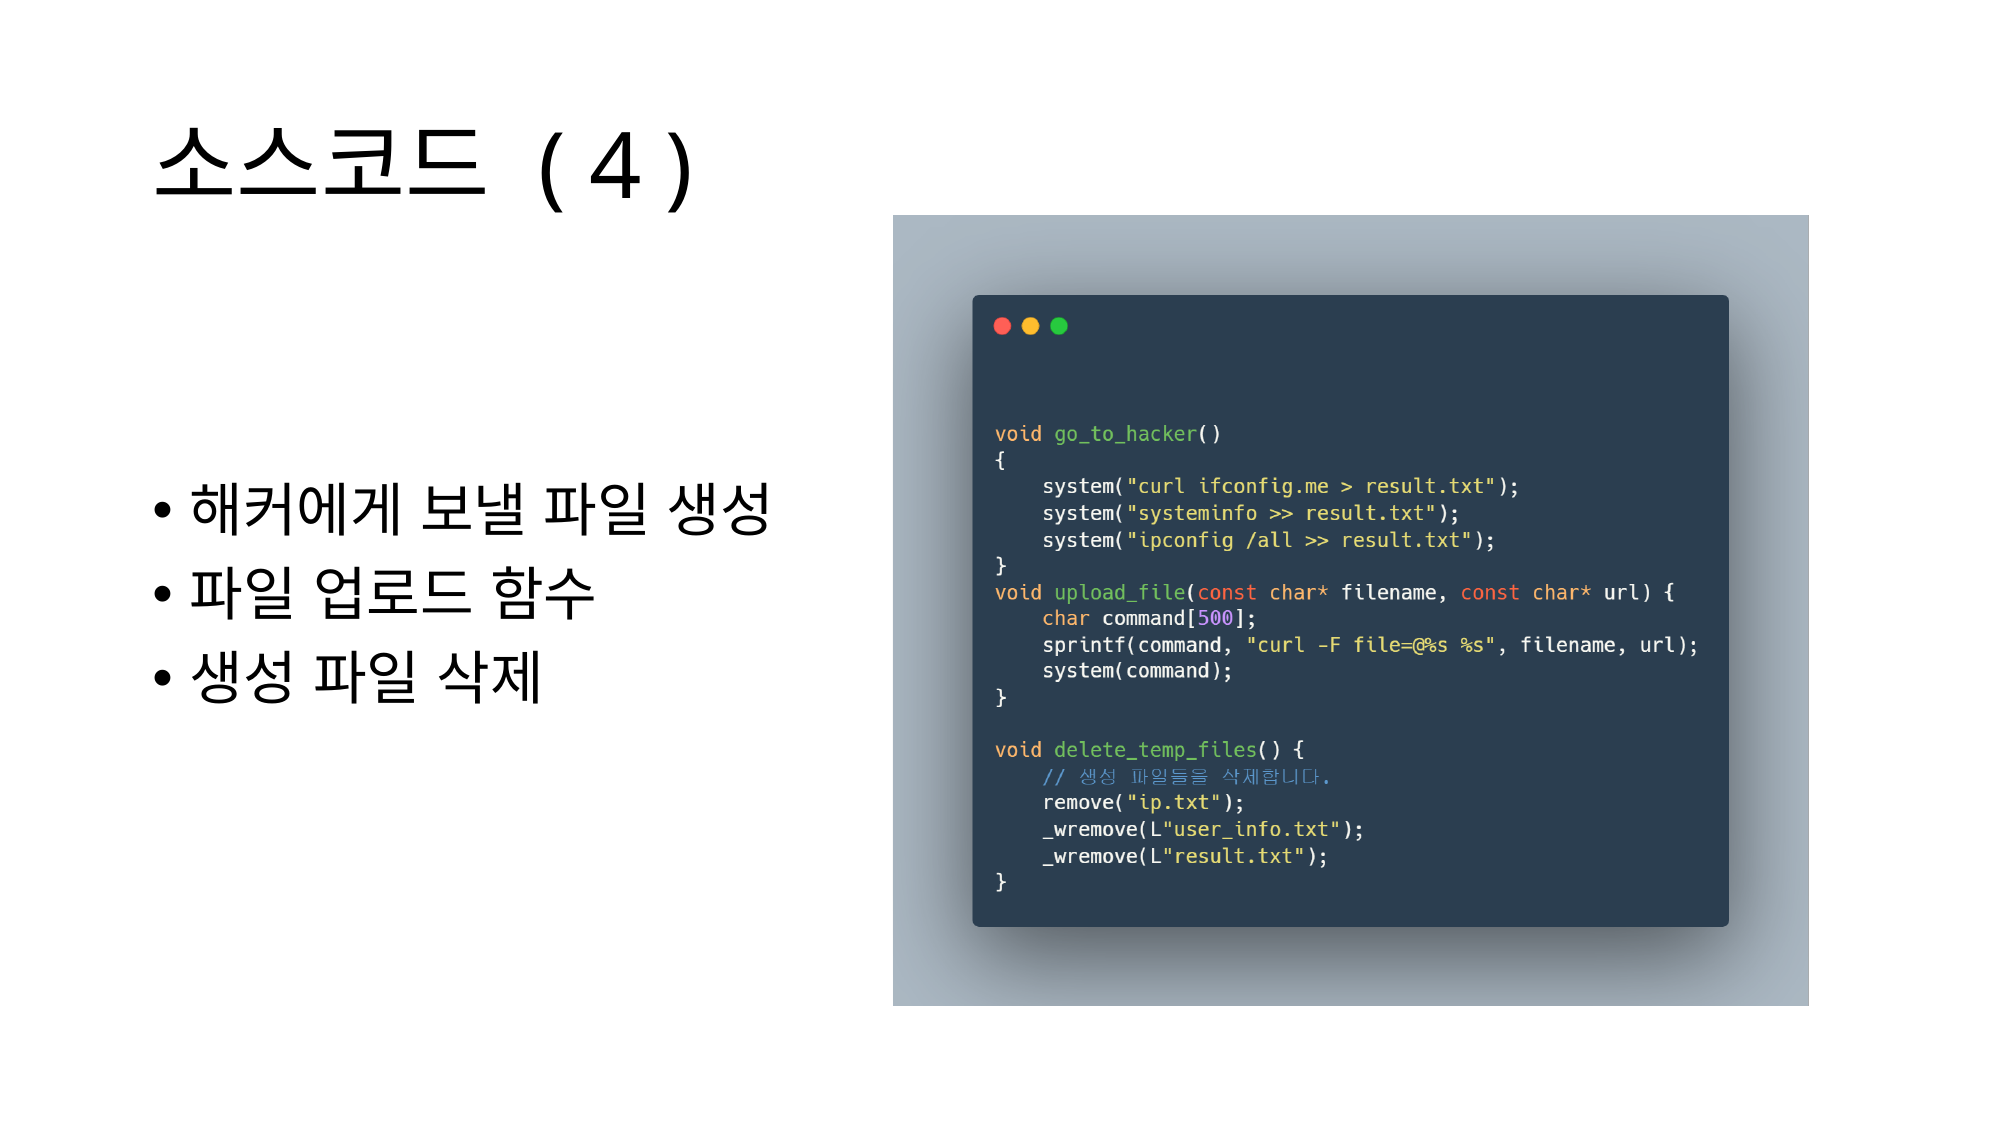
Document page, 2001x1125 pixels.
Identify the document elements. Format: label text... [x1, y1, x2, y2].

list 해커에게 보낼 파일 생성 파일 업로드 함수 생성 파일 삭제 [137, 299, 1863, 1014]
picture [892, 215, 1809, 1006]
title 소스코드 ( 4 ) [137, 59, 1863, 278]
